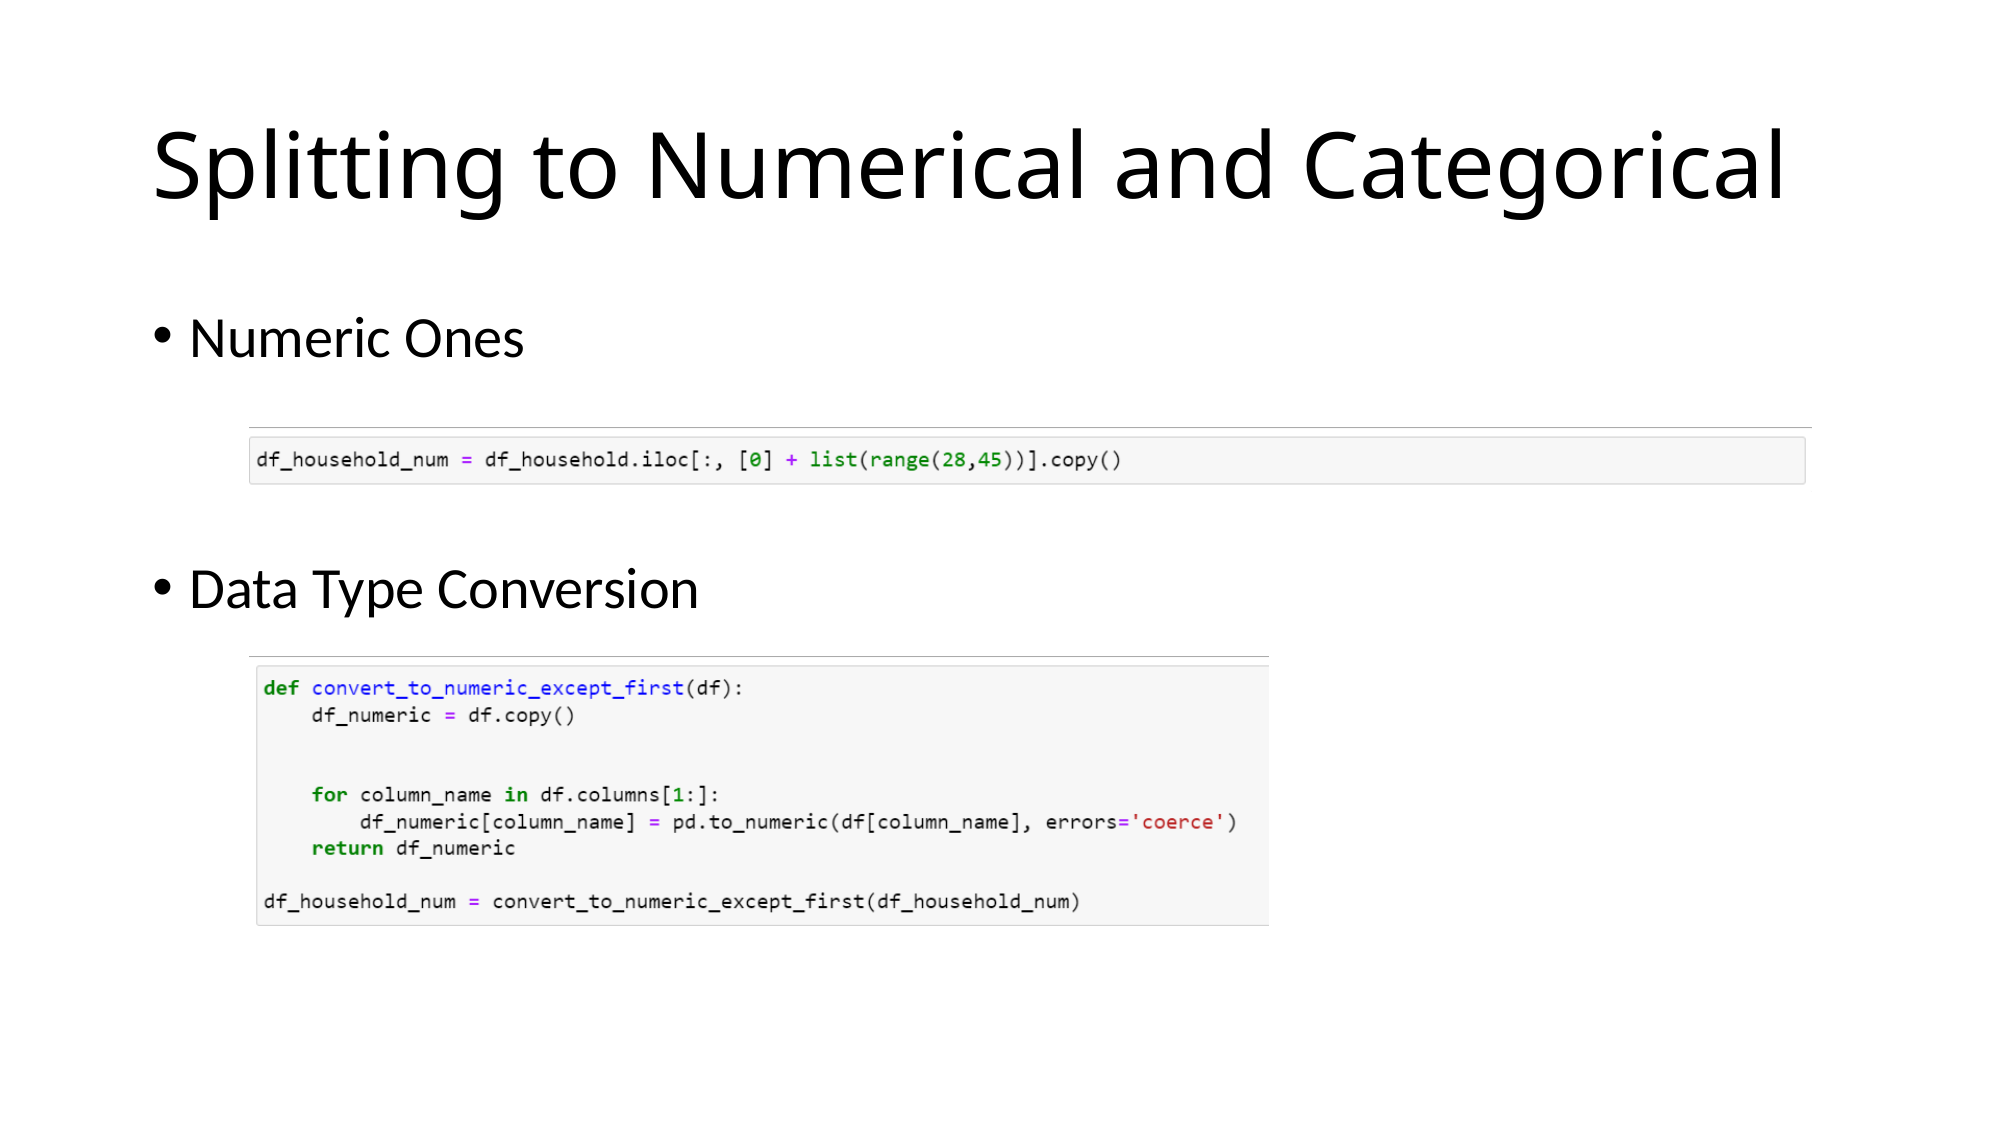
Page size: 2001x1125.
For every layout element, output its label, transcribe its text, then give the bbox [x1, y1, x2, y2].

picture [248, 427, 1812, 492]
list Numeric Ones Data Type Conversion [137, 299, 1863, 1014]
picture [249, 656, 1269, 927]
title Splitting to Numerical and Categorical [137, 59, 1863, 278]
